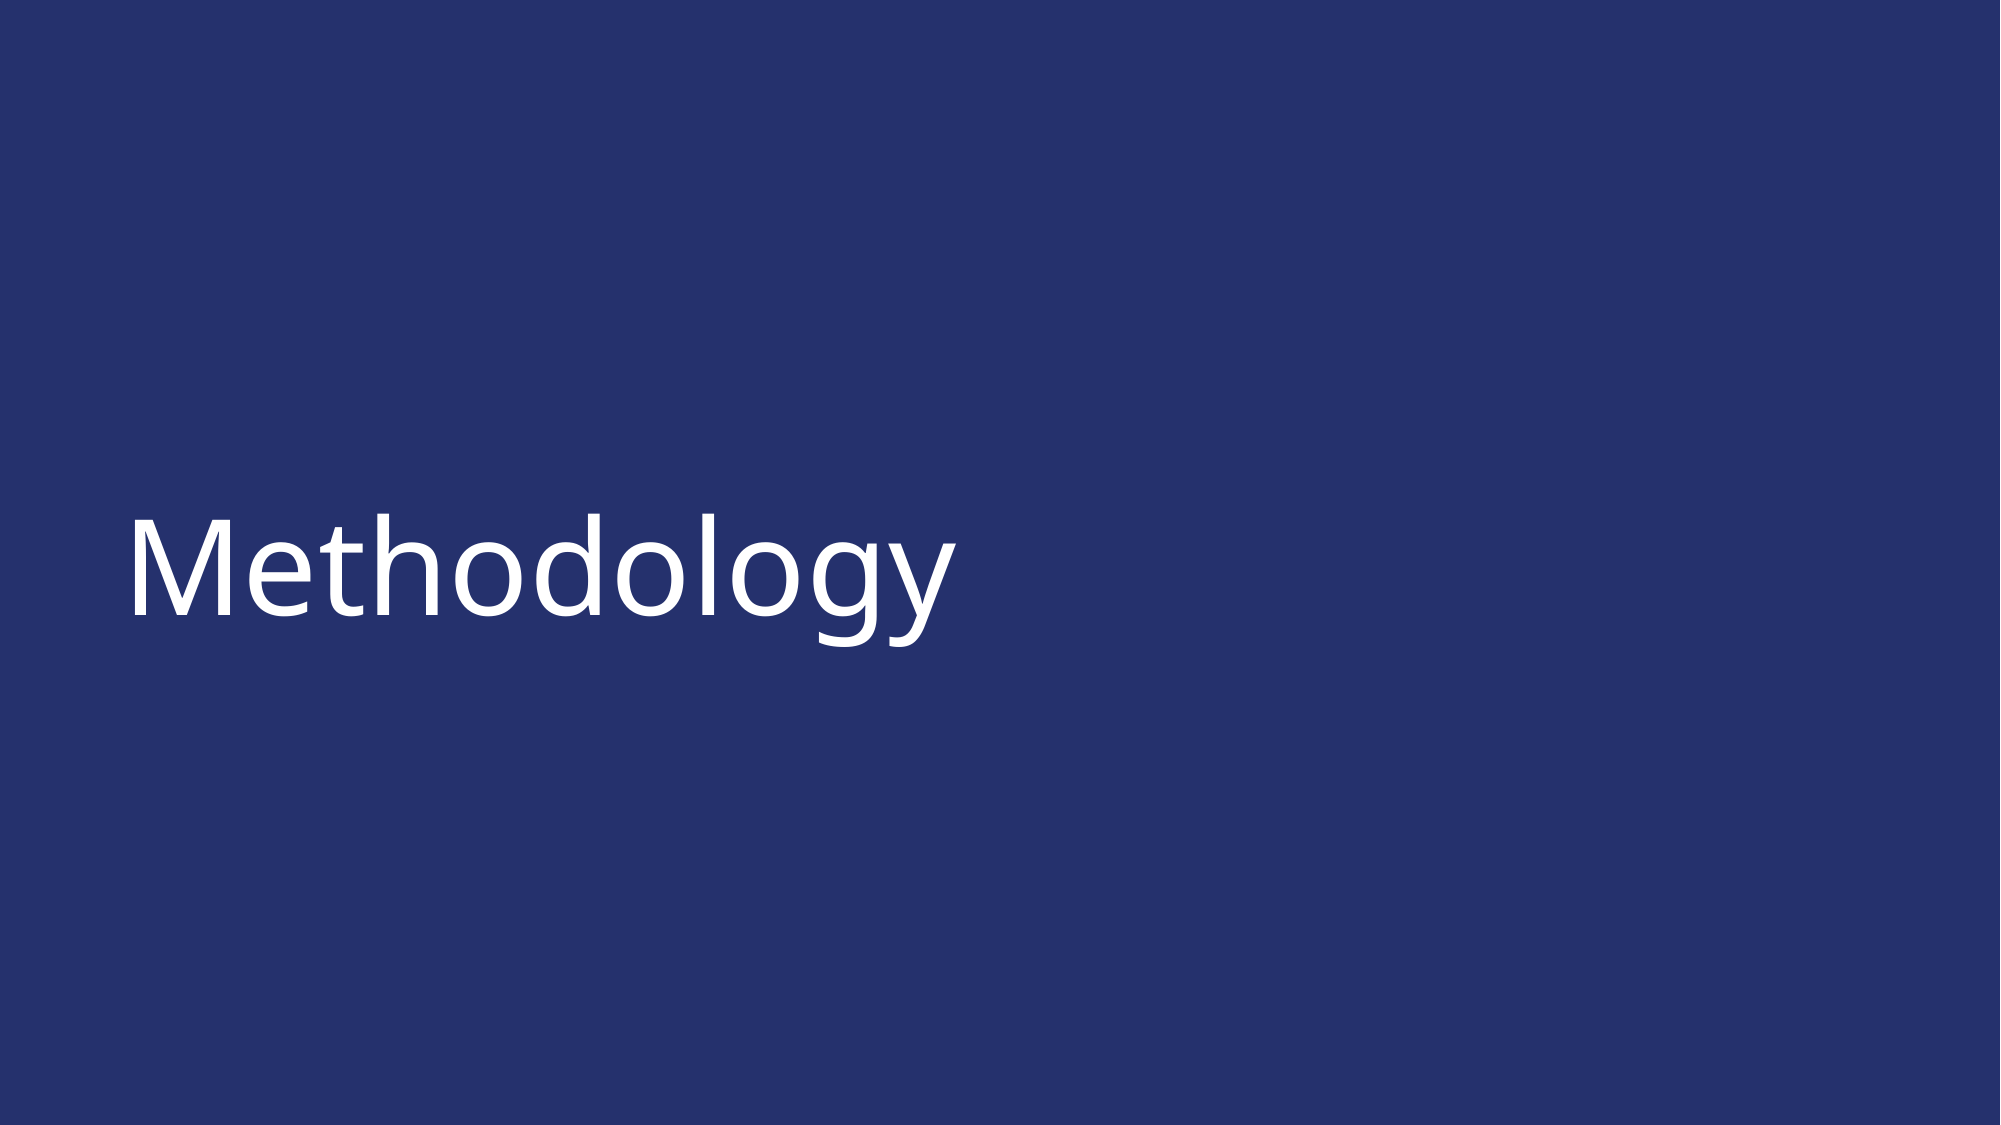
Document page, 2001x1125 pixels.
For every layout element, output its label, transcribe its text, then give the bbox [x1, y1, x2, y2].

title Methodology [107, 115, 1376, 1010]
